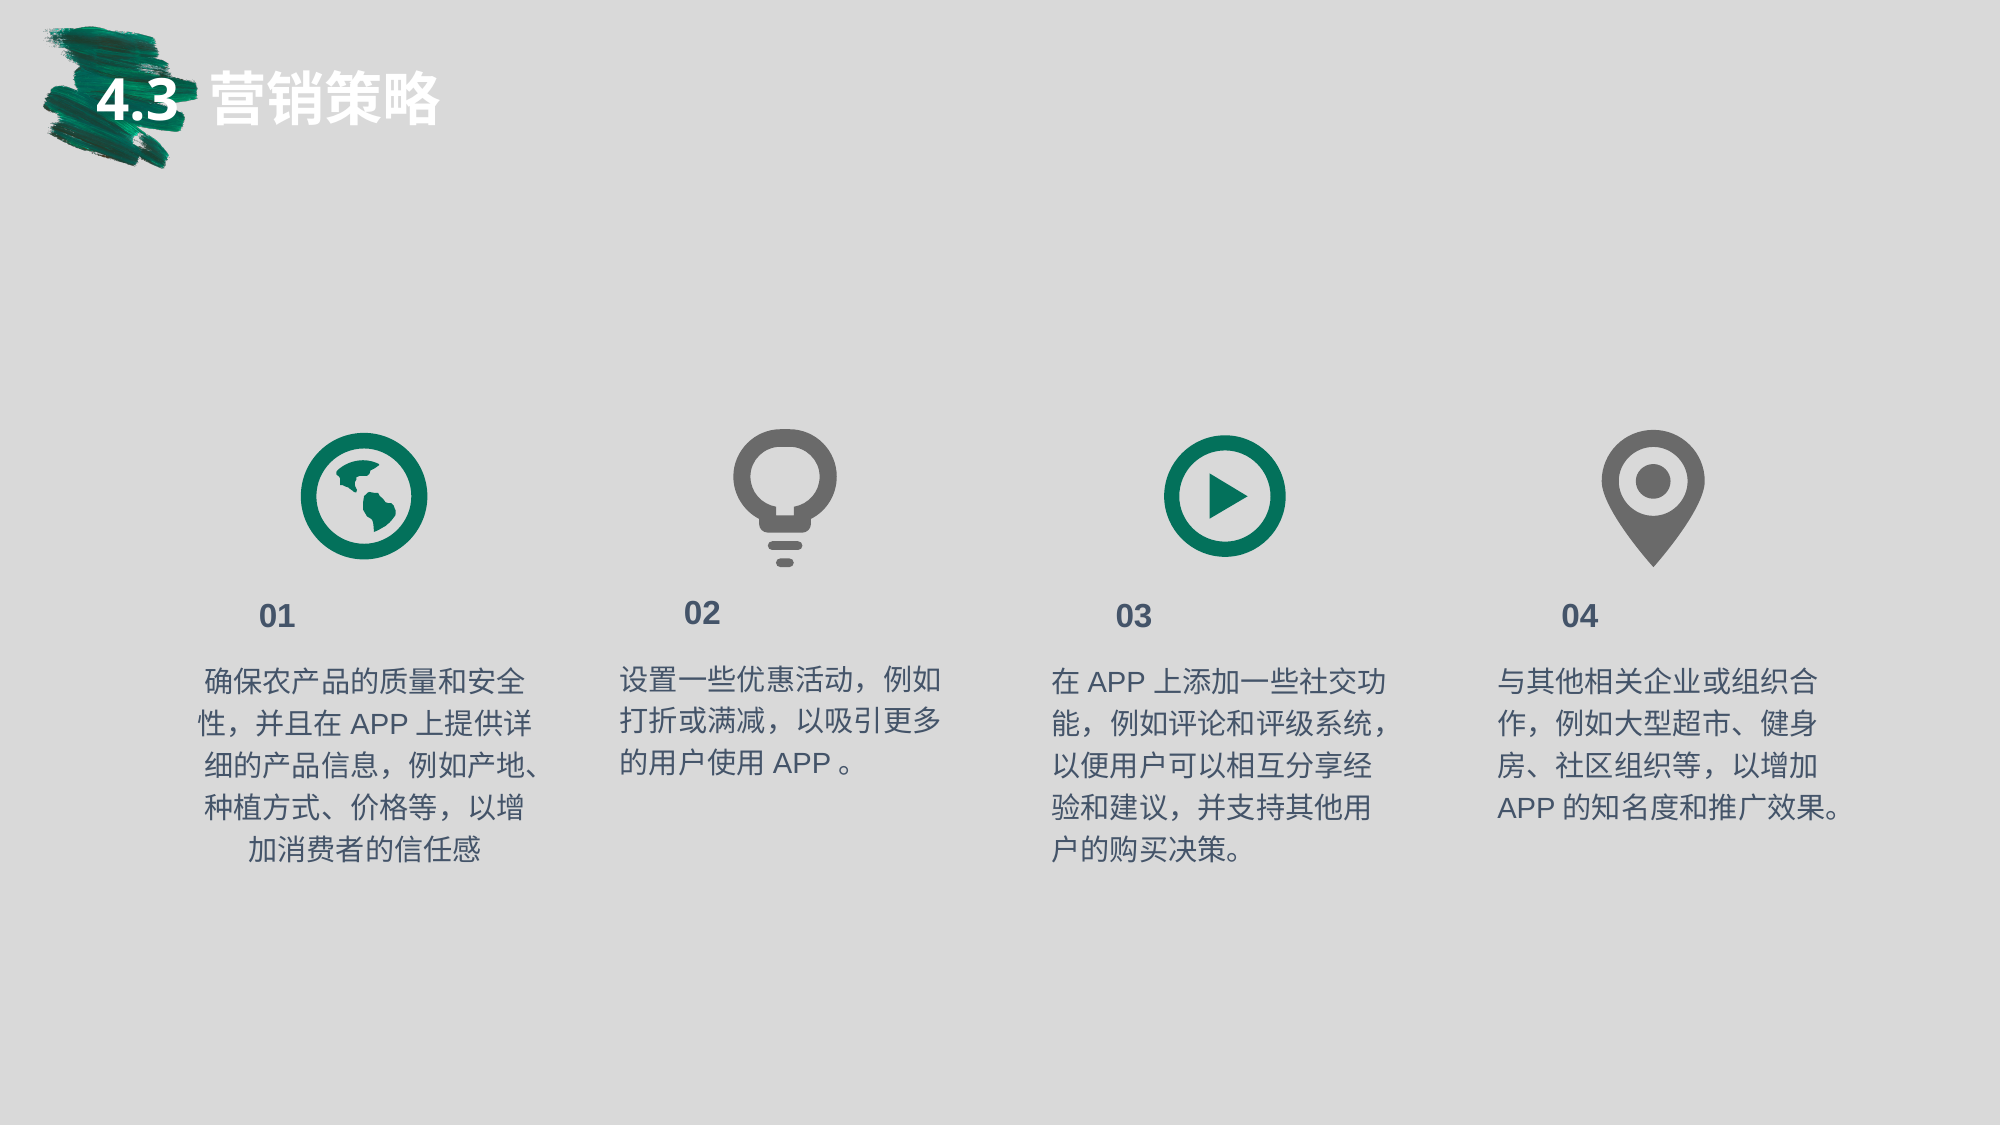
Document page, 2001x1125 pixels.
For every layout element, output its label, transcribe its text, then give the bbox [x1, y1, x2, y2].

text_box 4.3 营销策略 [199, 54, 793, 140]
picture [42, 26, 199, 169]
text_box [1497, 429, 1839, 823]
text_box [1051, 435, 1393, 865]
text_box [194, 432, 536, 865]
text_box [619, 429, 961, 781]
